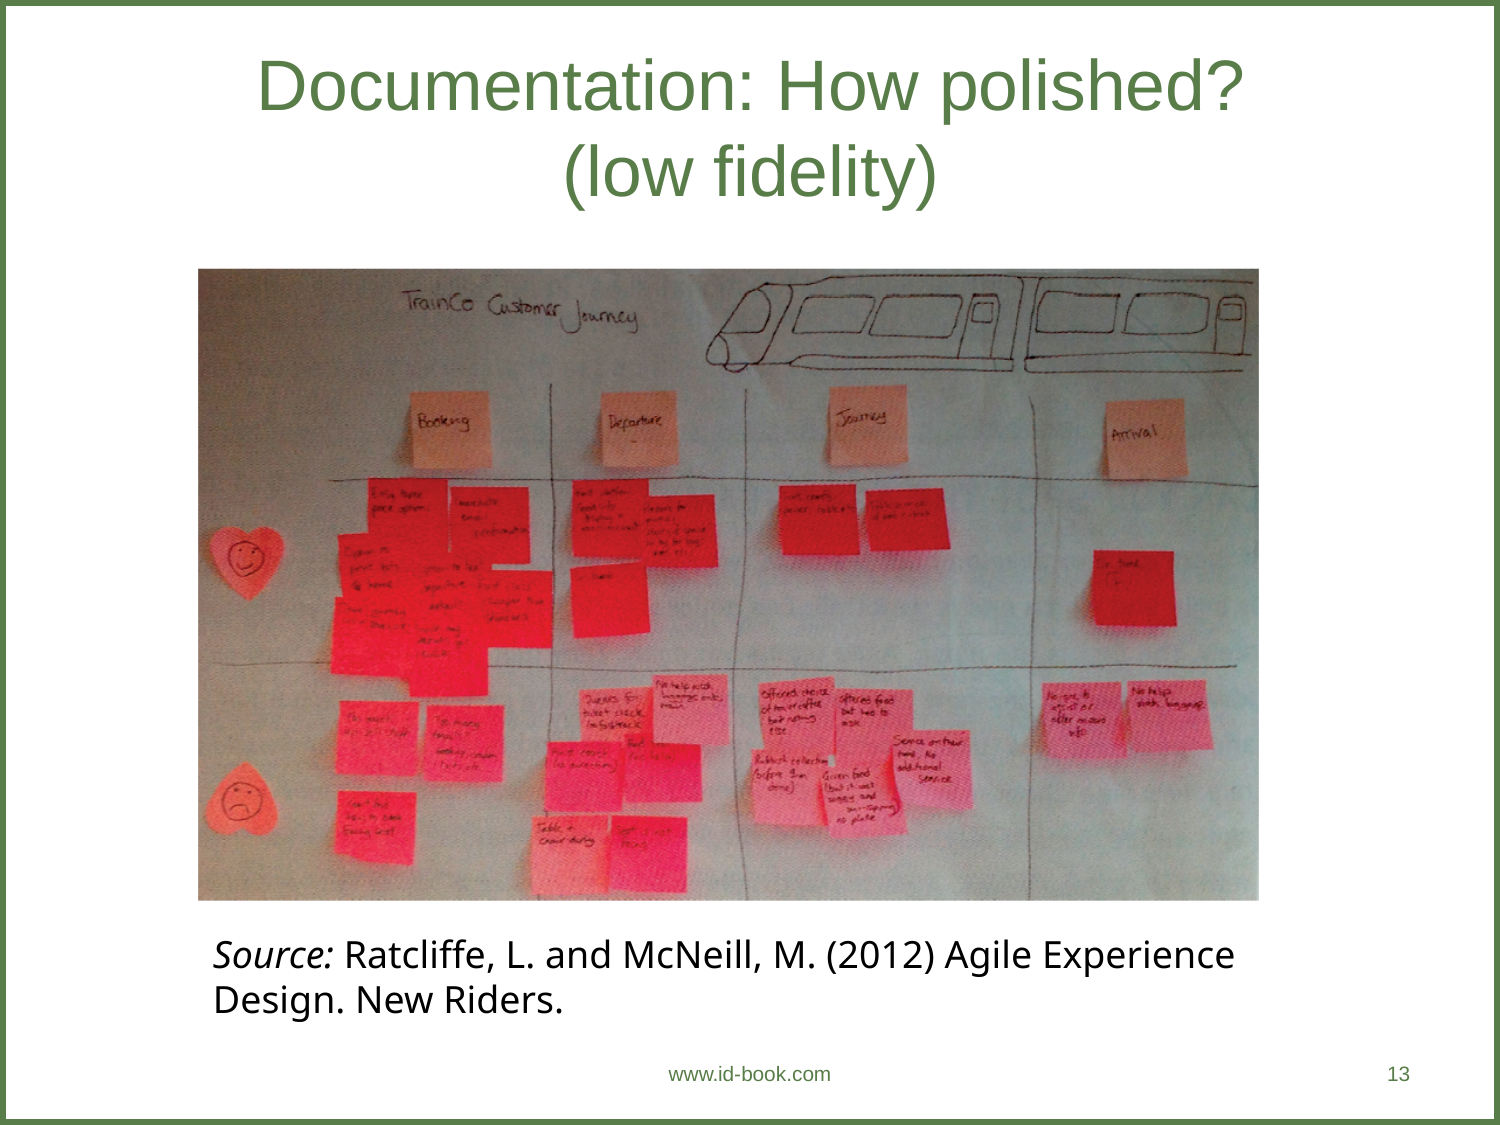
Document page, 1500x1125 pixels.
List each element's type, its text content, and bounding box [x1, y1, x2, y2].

footer www.id-book.com [512, 1042, 988, 1103]
text_box Source: Ratcliffe, L. and McNeill, M. (2012) Agile Experience Design. New Riders. [198, 923, 1258, 1029]
picture [190, 262, 1266, 912]
title Documentation: How polished? (low fidelity) [76, 30, 1427, 219]
slide_number 13 [1074, 1042, 1425, 1103]
